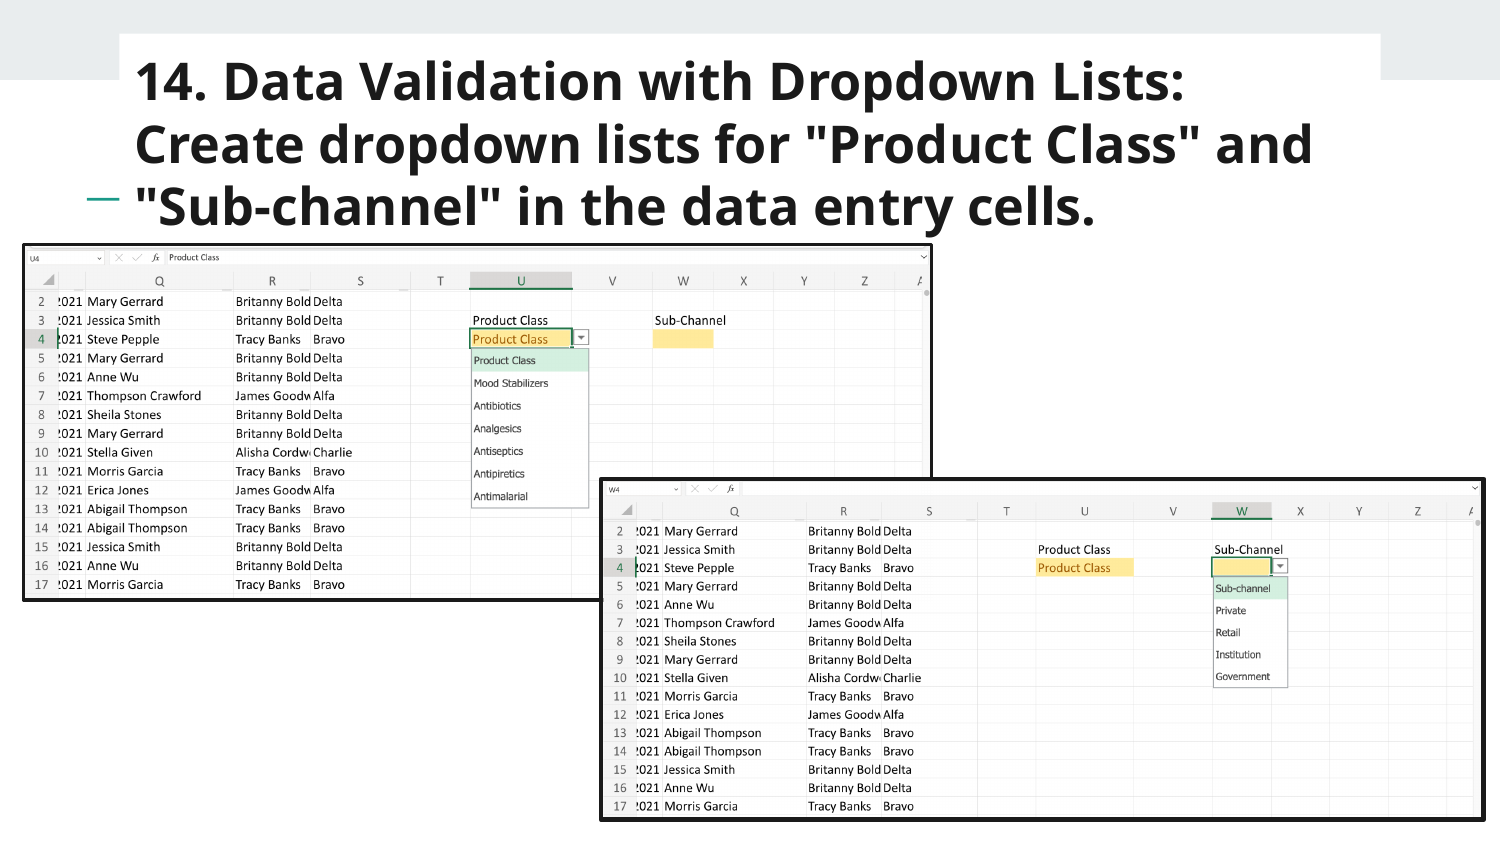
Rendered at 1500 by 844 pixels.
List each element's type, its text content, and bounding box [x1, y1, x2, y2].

title 14. Data Validation with Dropdown Lists: Create dropdown lists for "Product Class" and "Sub-channel" in the data entry cells. [119, 33, 1381, 229]
picture [24, 245, 1482, 818]
